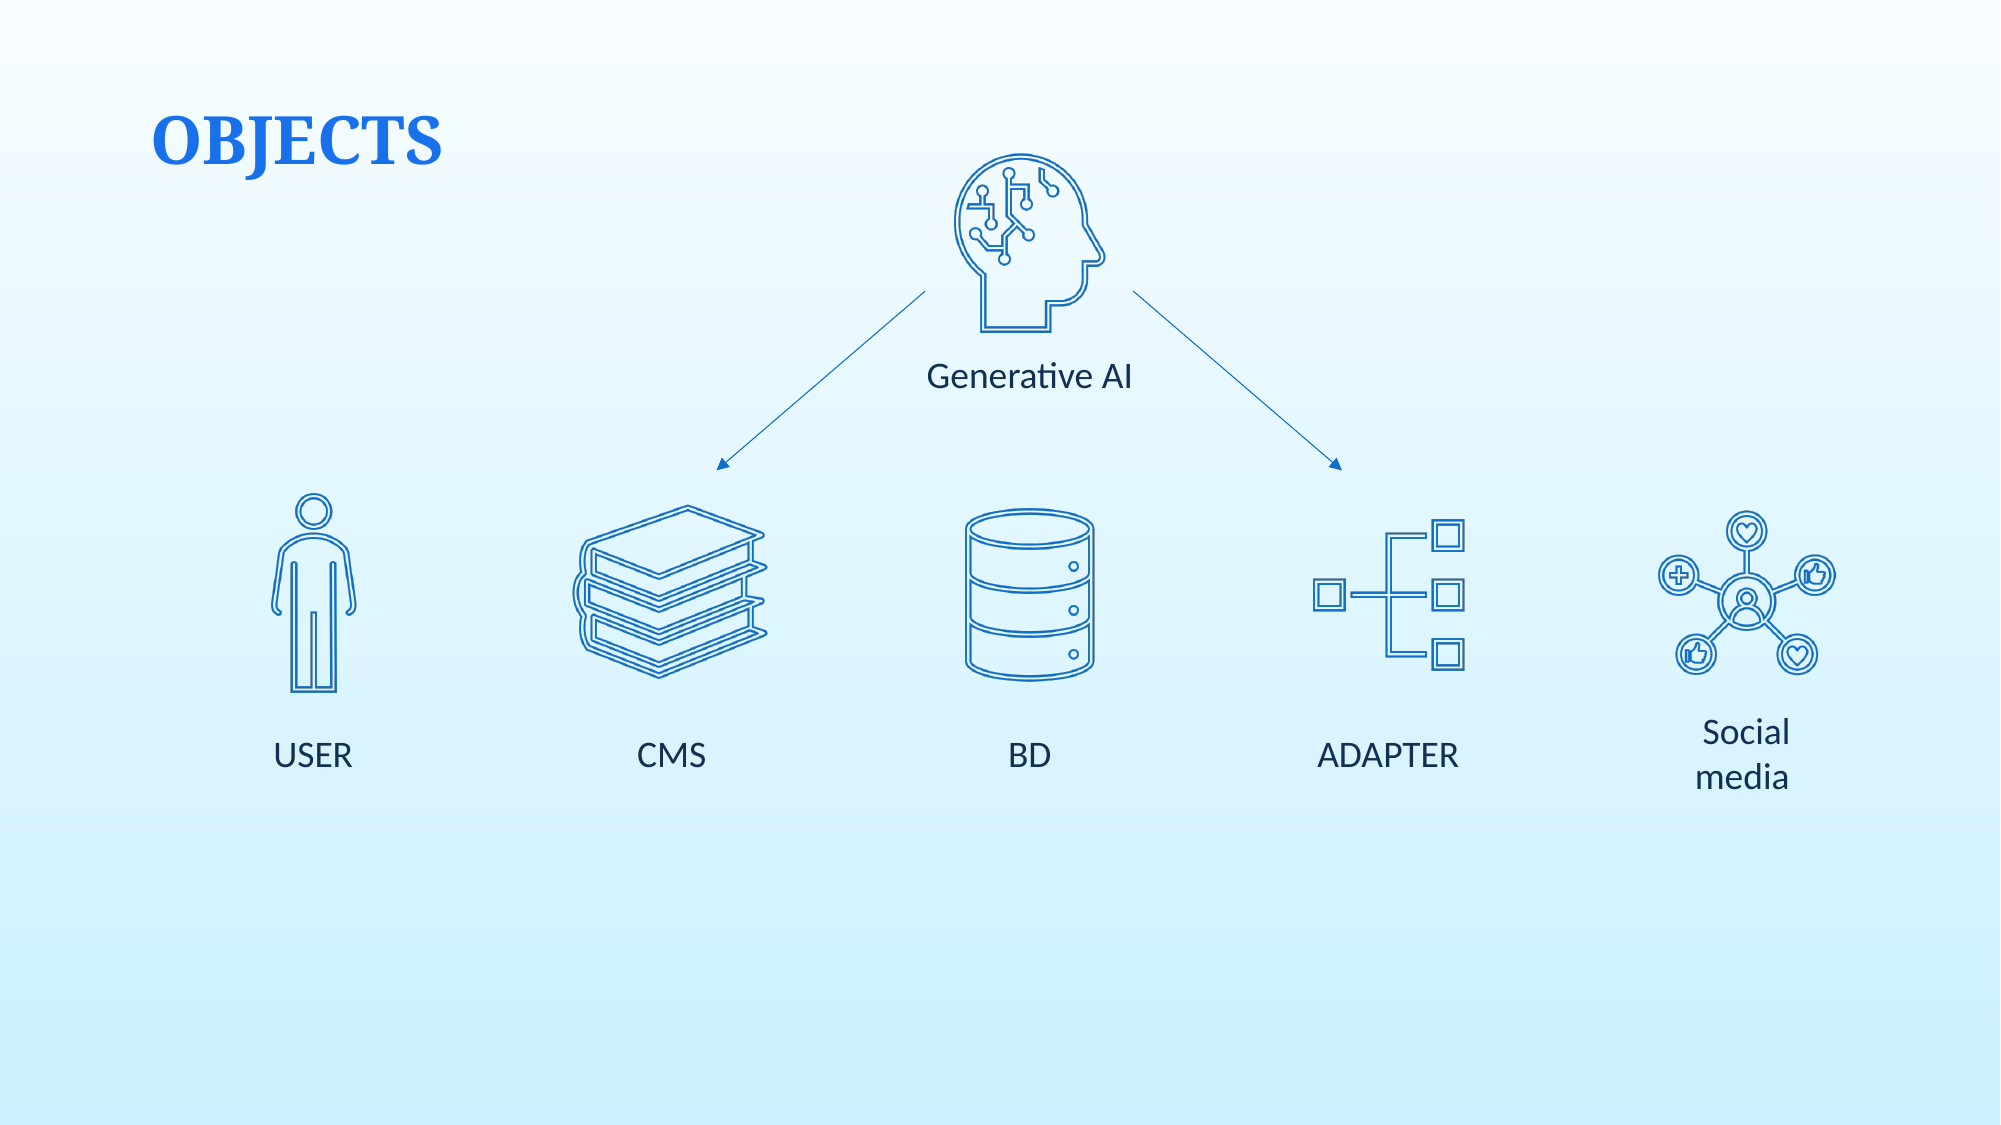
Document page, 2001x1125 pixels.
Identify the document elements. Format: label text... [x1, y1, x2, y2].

text_box BD [938, 722, 1122, 783]
text_box OBJECTS [135, 90, 631, 186]
picture [924, 138, 1135, 349]
picture [924, 487, 1135, 698]
picture [208, 487, 419, 698]
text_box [716, 291, 926, 471]
text_box Social media [1654, 699, 1839, 805]
picture [1641, 487, 1852, 698]
text_box [0, 0, 2000, 1125]
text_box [1133, 291, 1343, 471]
text_box USER [221, 722, 405, 783]
picture [1283, 487, 1494, 698]
text_box CMS [579, 722, 764, 783]
text_box Generative AI [926, 349, 1133, 404]
picture [566, 487, 777, 698]
text_box ADAPTER [1296, 722, 1480, 783]
